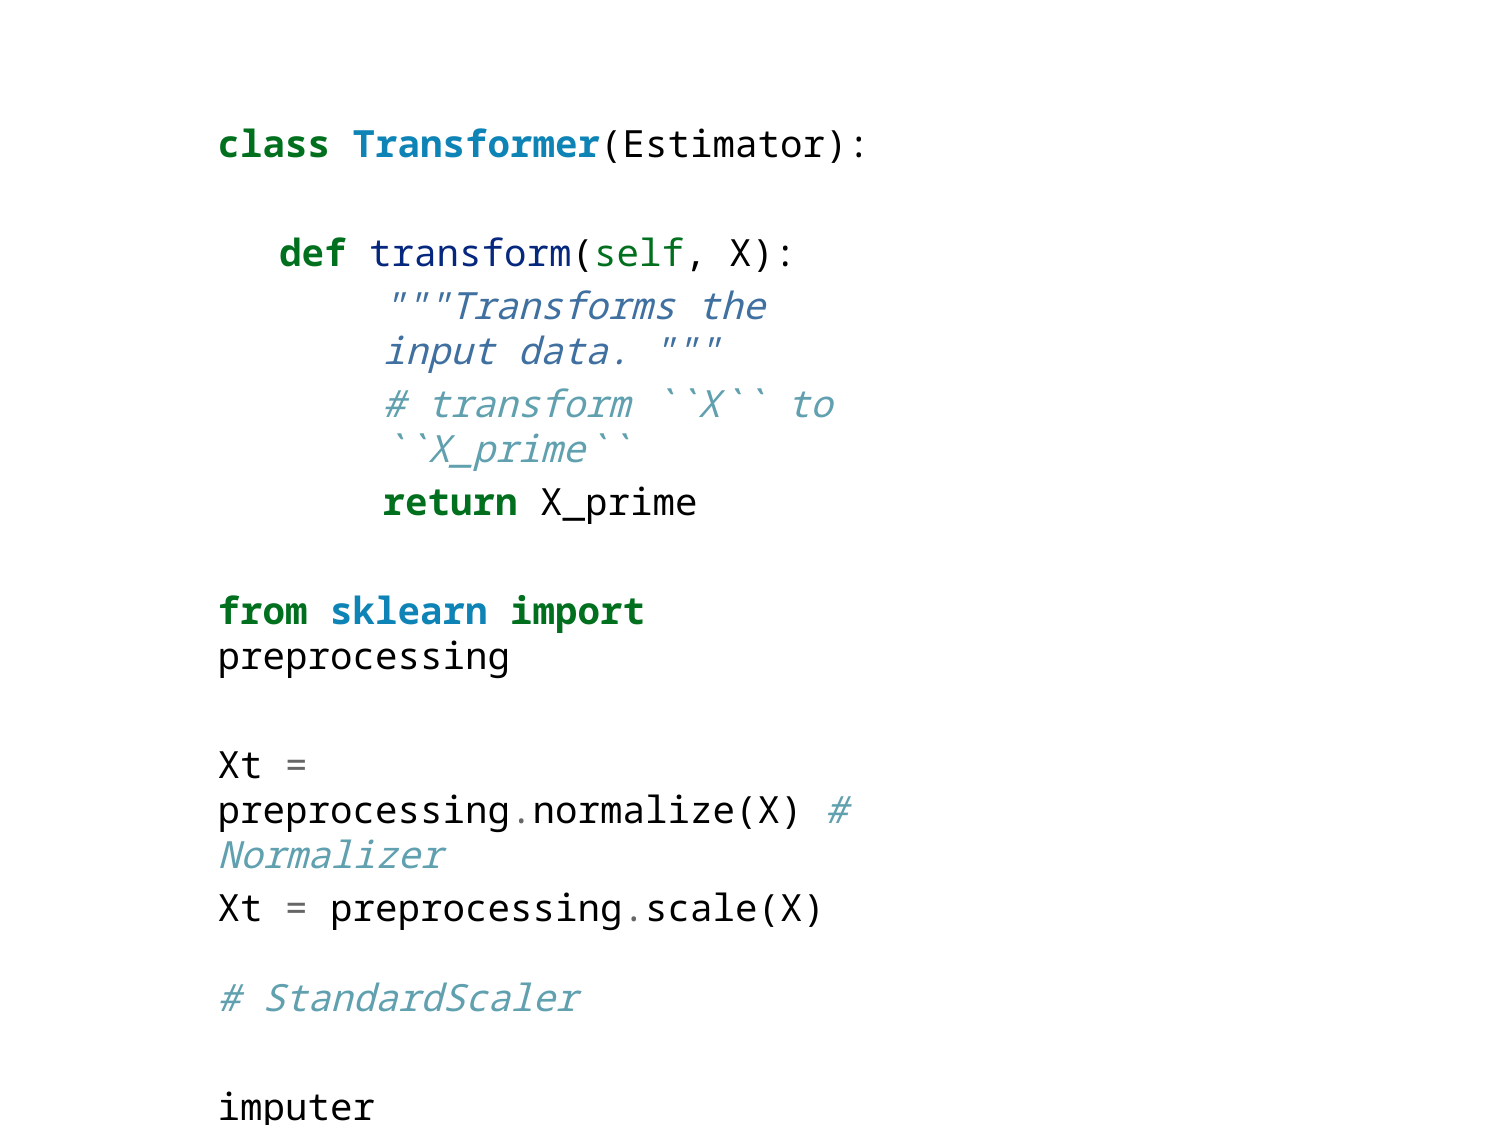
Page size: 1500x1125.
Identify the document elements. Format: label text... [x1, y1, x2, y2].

text_box class Transformer(Estimator): def transform(self, X): """Transforms the input data. """ # transform ``X`` to ``X_prime`` return X_prime from sklearn import preprocessing Xt = preprocessing.normalize(X) # Normalizer Xt = preprocessing.scale(X) # StandardScaler imputer =Imputer(missing_values='Nan', strategy='mean') Xt = imputer.fit_transform(X) Transformers [215, 120, 1210, 1125]
